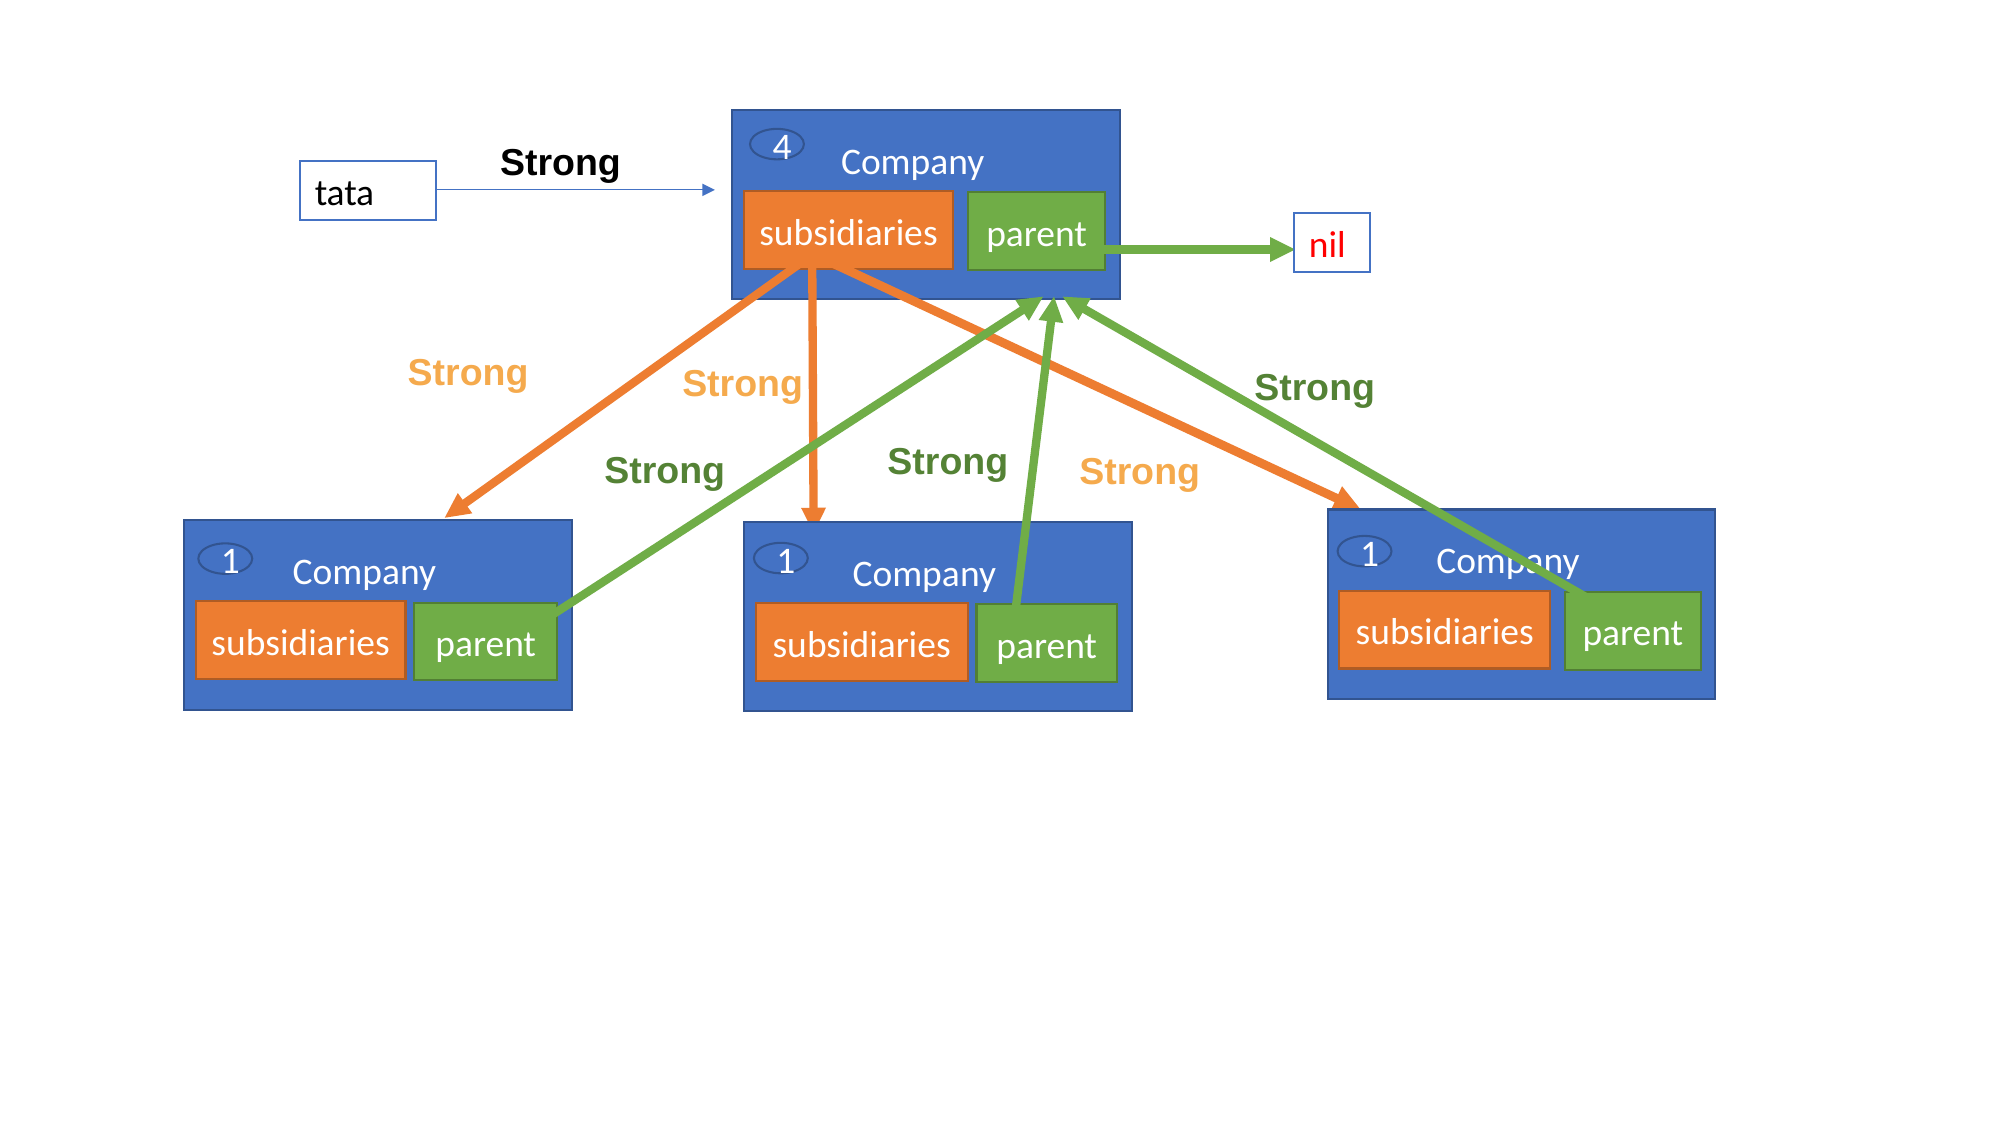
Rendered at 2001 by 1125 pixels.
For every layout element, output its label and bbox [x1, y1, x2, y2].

text_box [527, 296, 1011, 631]
text_box [1011, 296, 1054, 641]
text_box [1062, 296, 1621, 617]
text_box [183, 109, 1716, 712]
